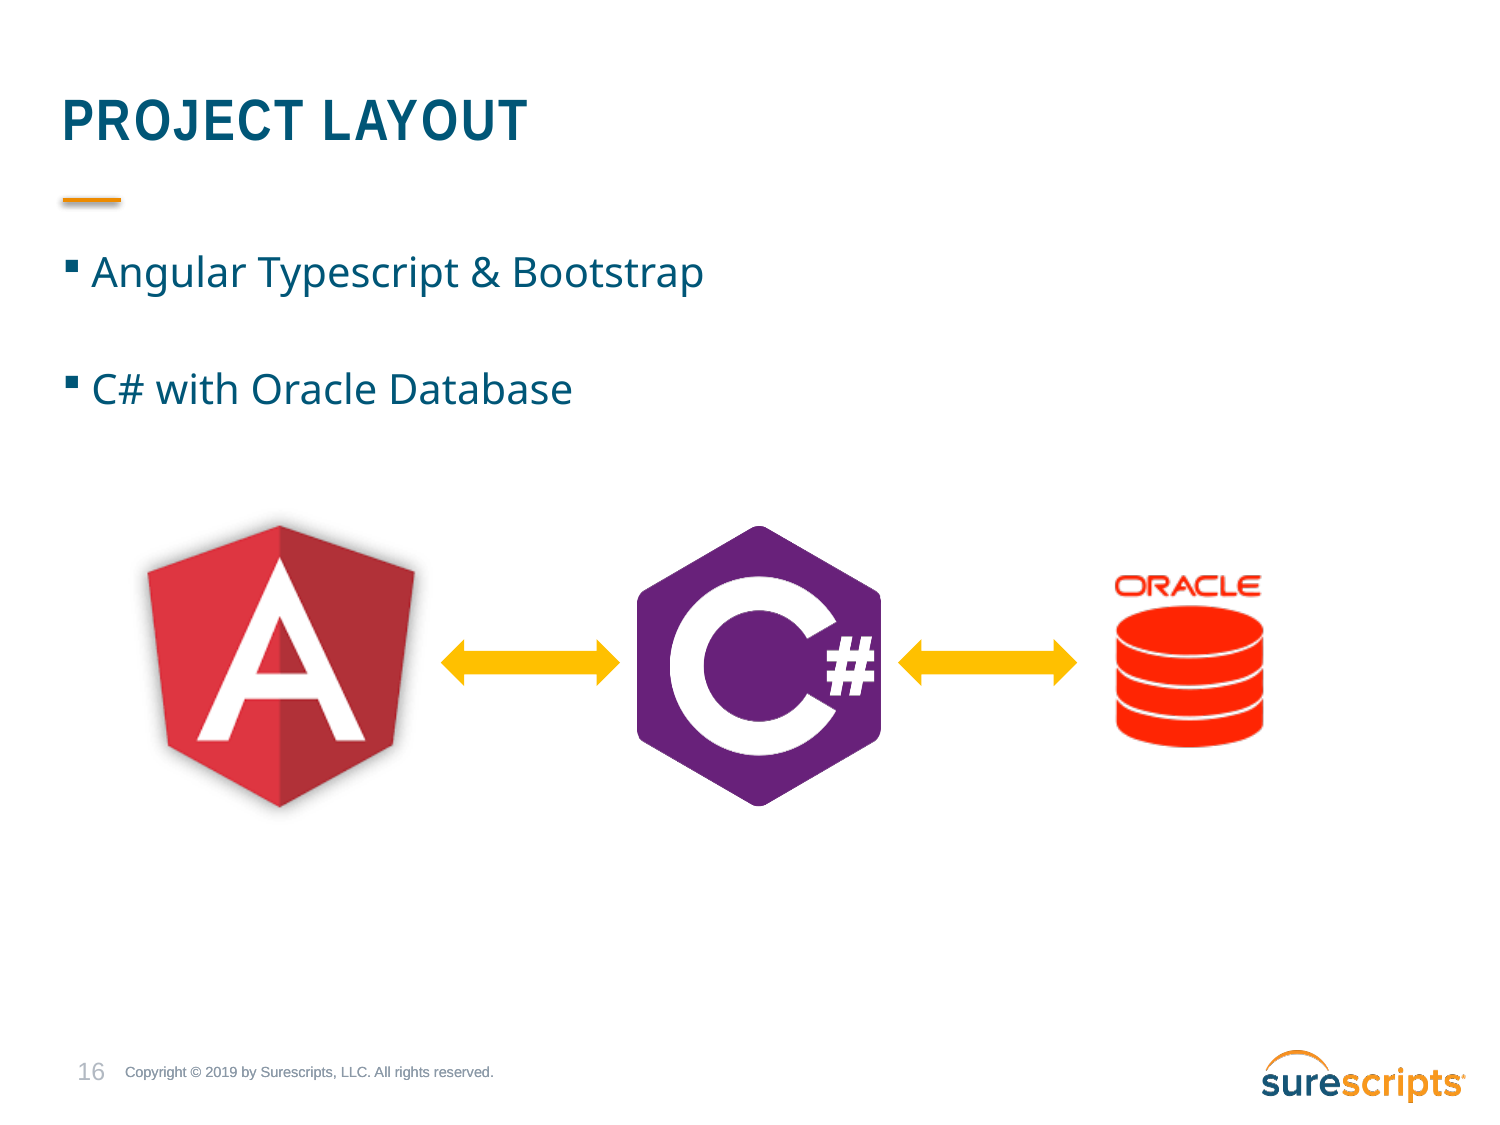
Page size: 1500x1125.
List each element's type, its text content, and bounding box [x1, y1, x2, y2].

text_box [462, 639, 599, 687]
text_box [919, 639, 1056, 687]
picture [1253, 1040, 1475, 1113]
picture [1061, 541, 1309, 787]
picture [104, 490, 457, 843]
title Project Layout [62, 50, 1367, 184]
picture [604, 521, 914, 812]
list Angular Typescript & Bootstrap C# with Oracle Database [62, 246, 1450, 996]
slide_number 16 [62, 1039, 413, 1100]
